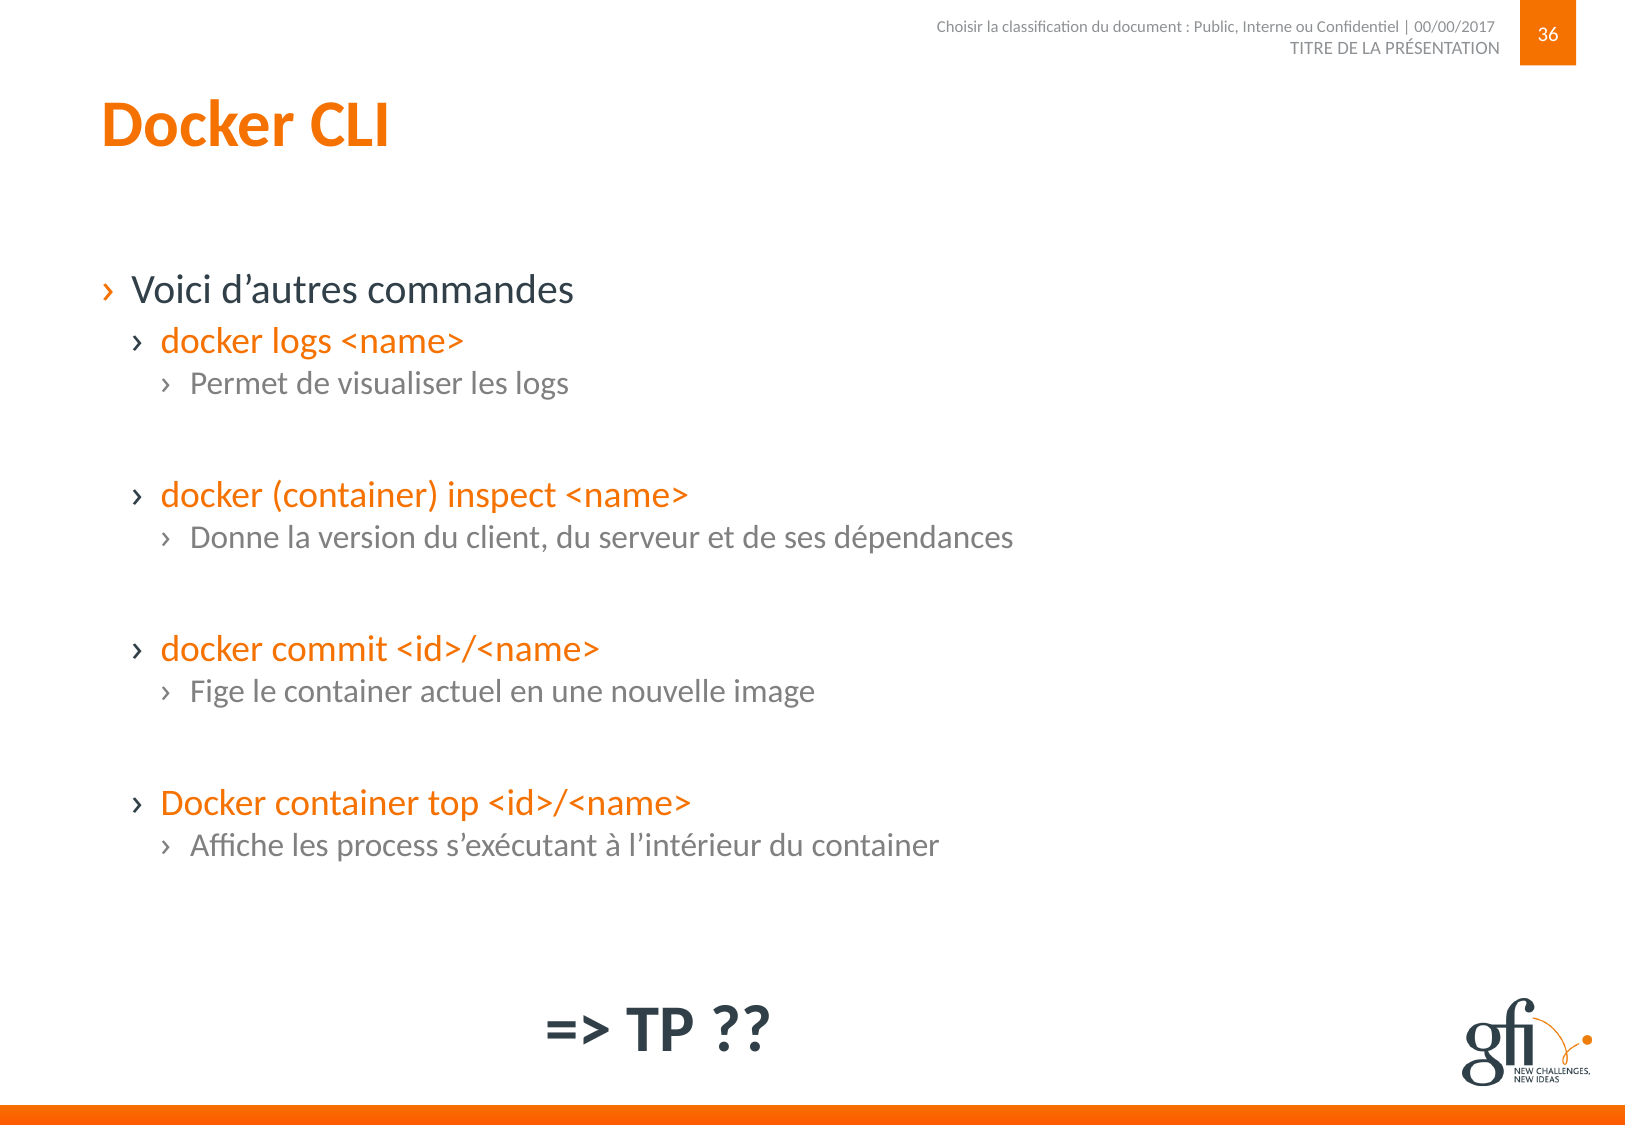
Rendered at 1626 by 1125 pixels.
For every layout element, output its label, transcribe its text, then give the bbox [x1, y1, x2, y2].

picture [1462, 998, 1592, 1090]
title Docker CLI [101, 68, 1515, 182]
slide_number 36 [1520, 0, 1577, 66]
list Voici d’autres commandes docker logs <name> Permet de visualiser les logs docker (container) inspect <name> Donne la version du client, du serveur et de ses dépendances docker commit <id>/<name> Fige le container actuel en une nouvelle image Docker container top <id>/<name> Affiche les process s’exécutant à l’intérieur du container [101, 204, 1515, 1063]
text_box => TP ?? [530, 973, 990, 1086]
footer TITRE DE LA PRÉSENTATION [557, 16, 1515, 67]
